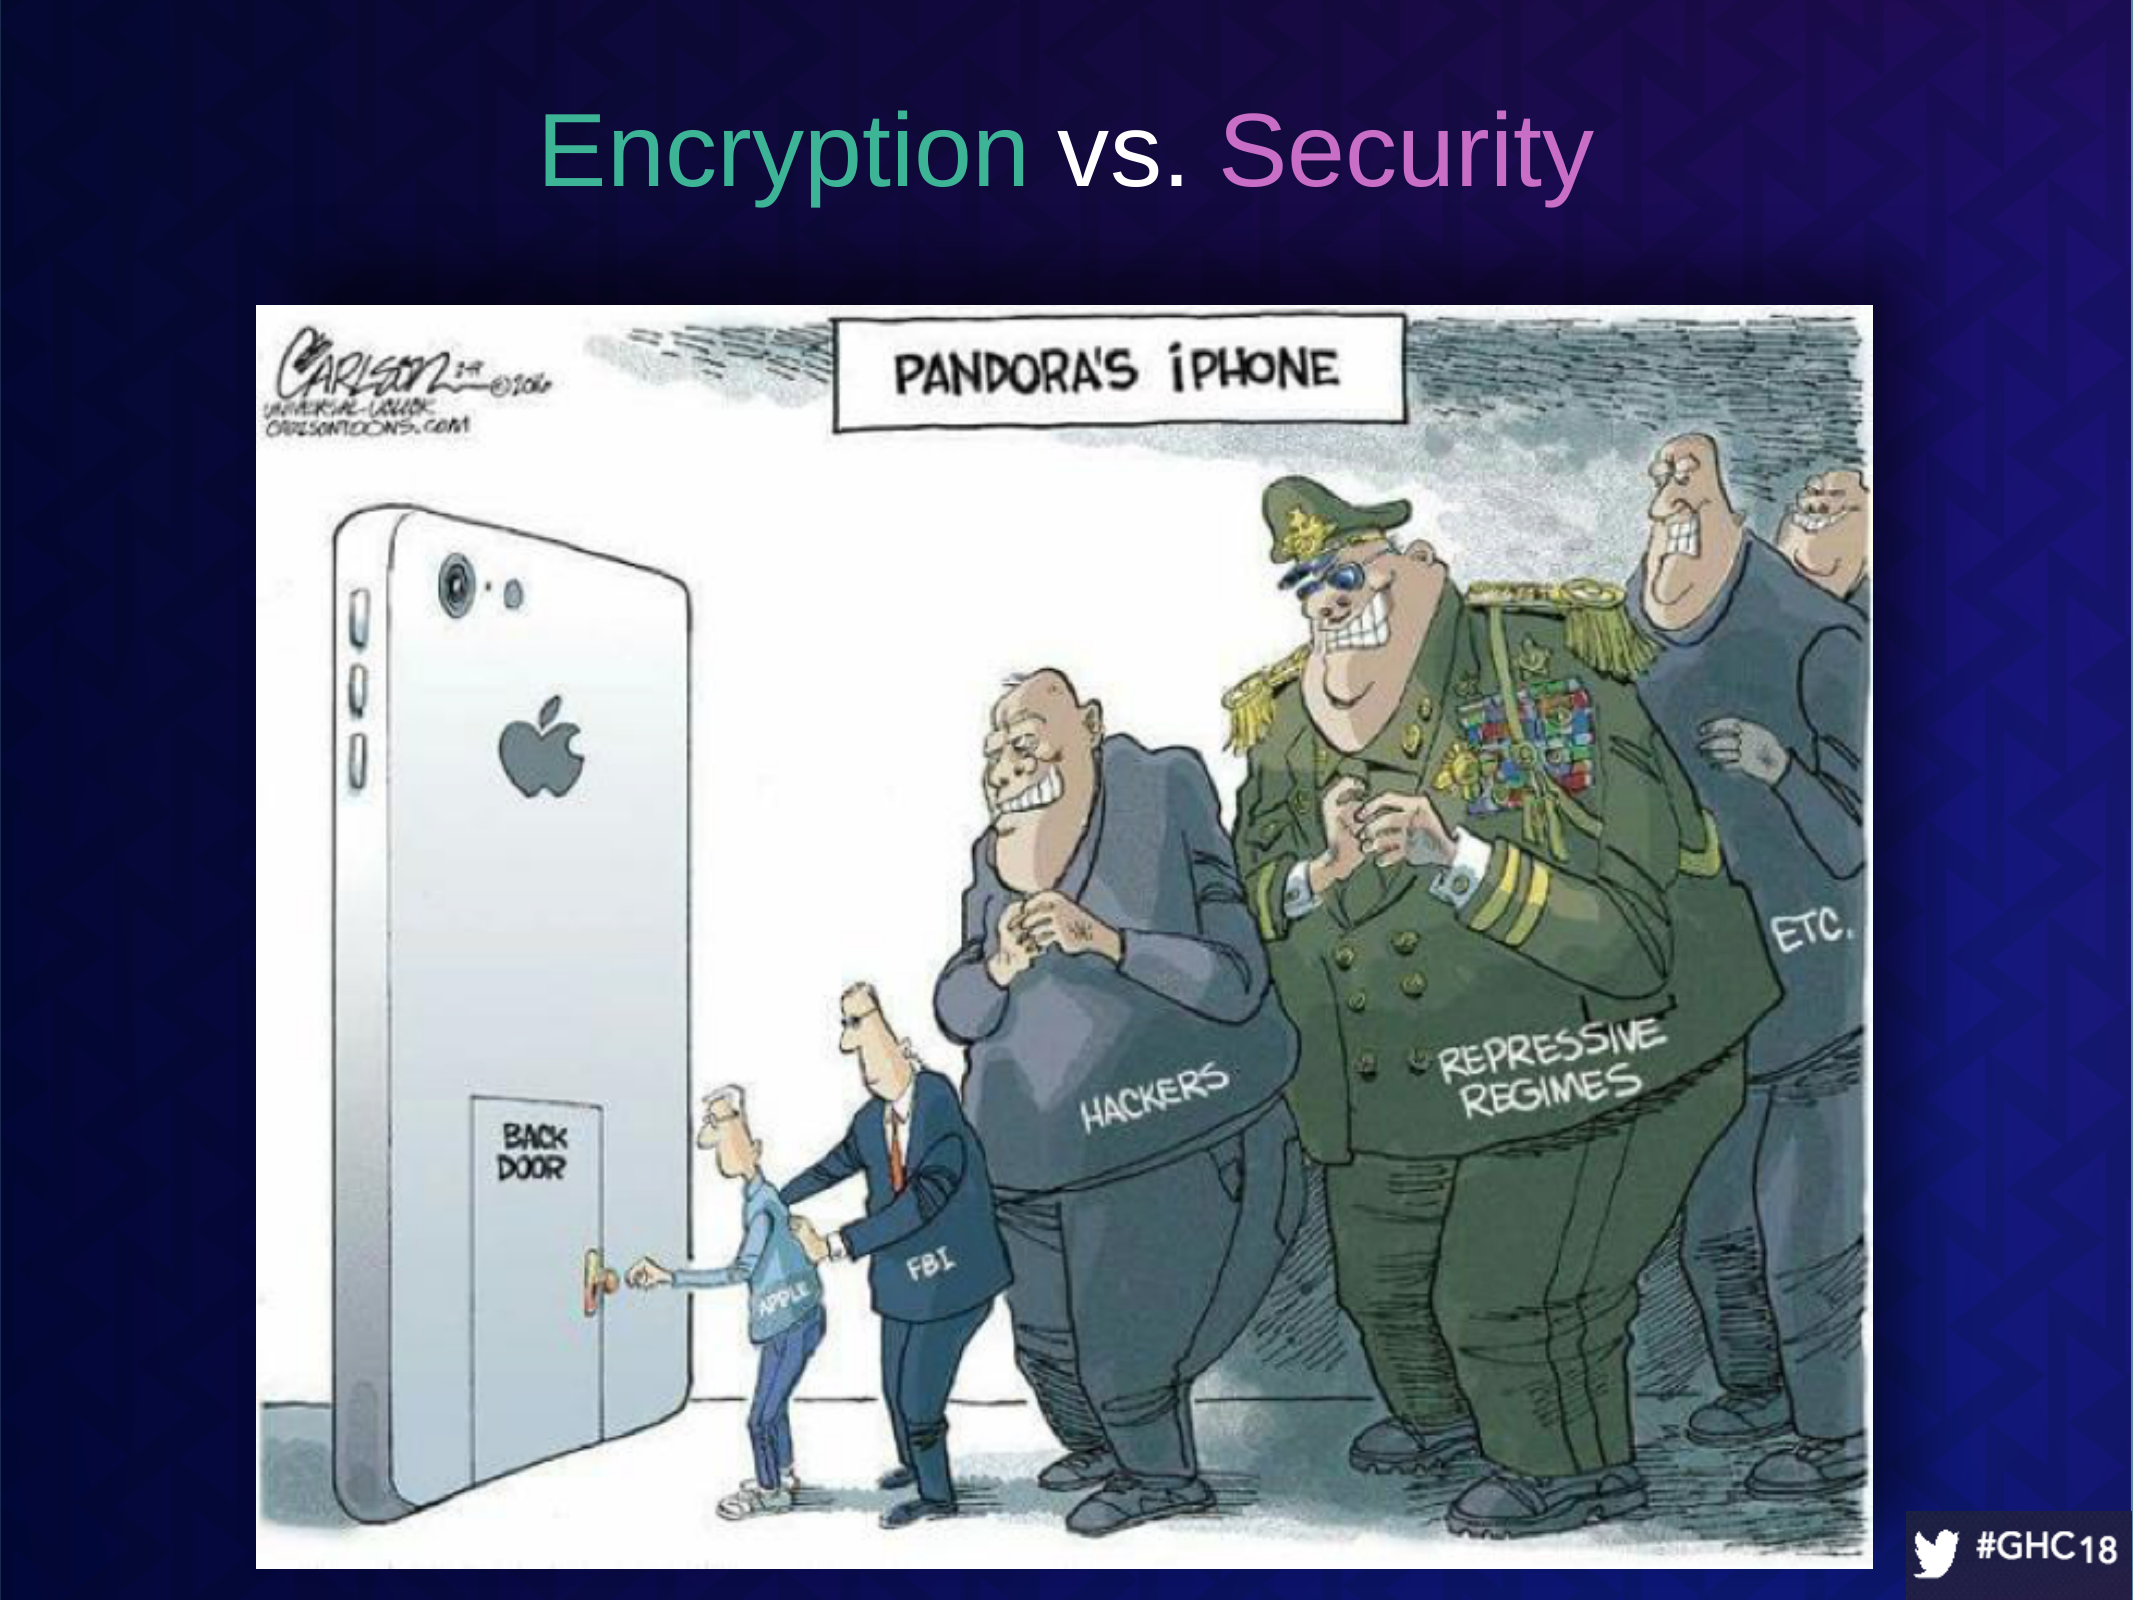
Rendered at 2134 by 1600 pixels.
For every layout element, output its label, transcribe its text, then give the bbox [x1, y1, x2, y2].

picture [0, 0, 2132, 1600]
text_box Encryption vs. Security [132, 0, 2001, 306]
